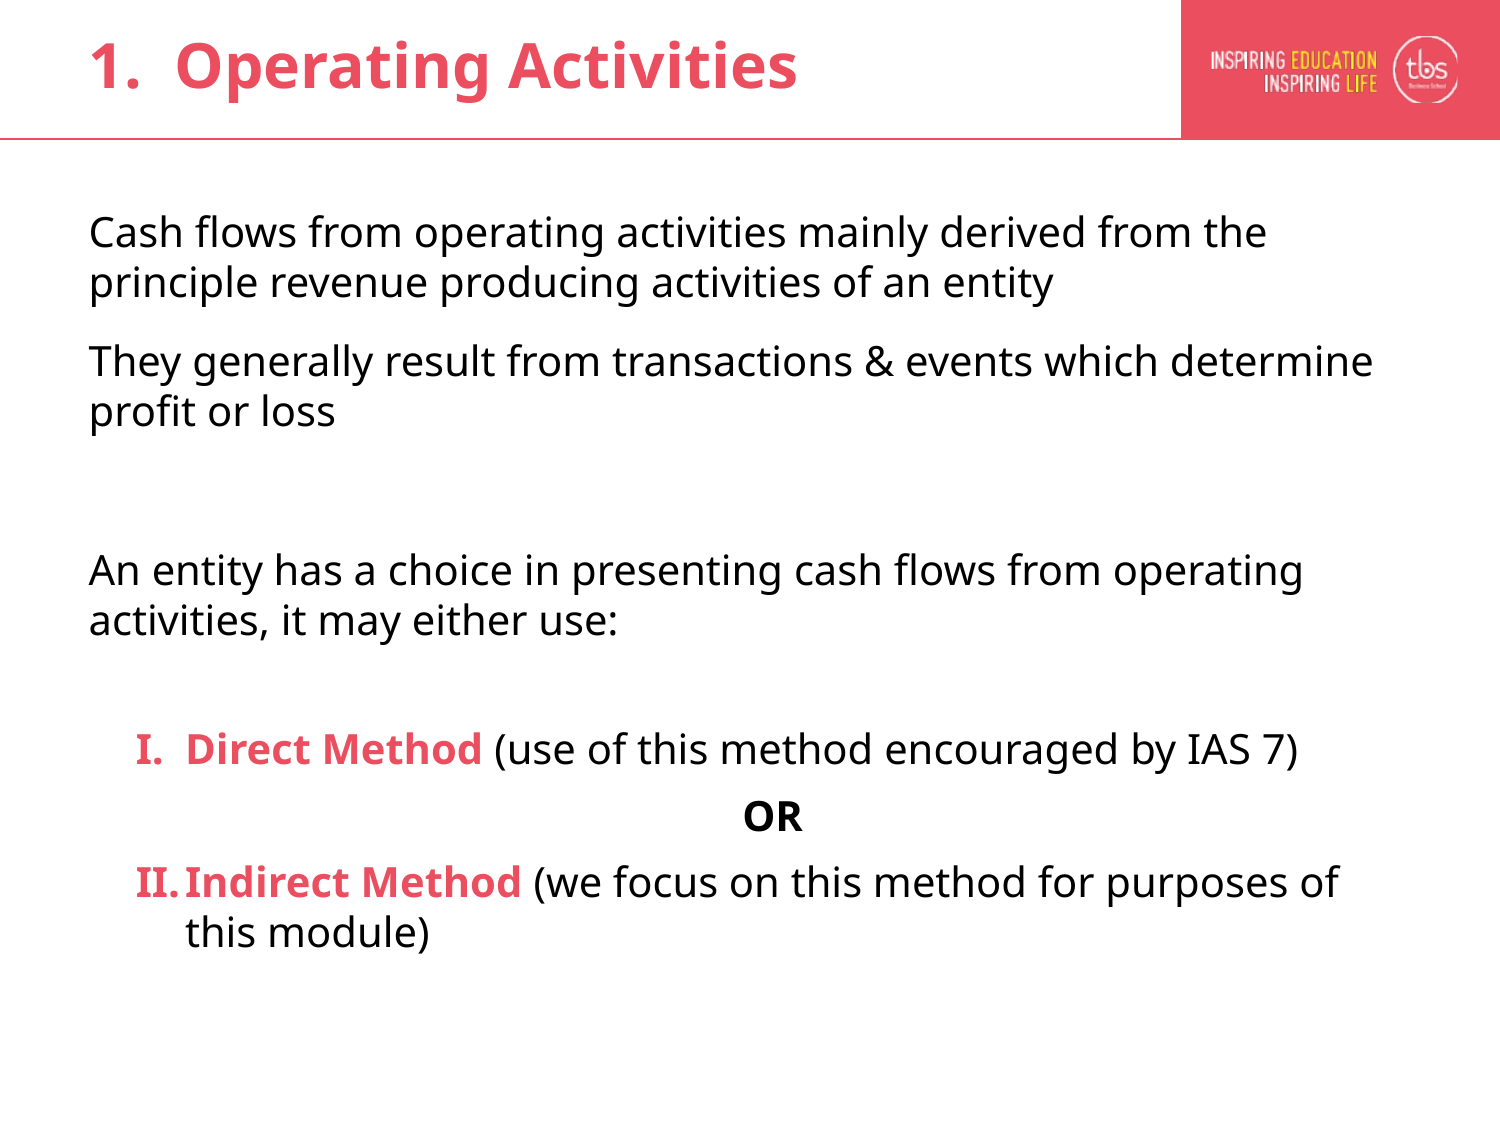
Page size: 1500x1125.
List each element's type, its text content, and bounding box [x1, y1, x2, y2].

list Cash flows from operating activities mainly derived from the principle revenue producing activities of an entity They generally result from transactions & events which determine profit or loss An entity has a choice in presenting cash flows from operating activities, it may either use: Direct Method (use of this method encouraged by IAS 7) OR Indirect Method (we focus on this method for purposes of this module) [0, 198, 1499, 996]
title 1. Operating Activities [0, 25, 1182, 114]
